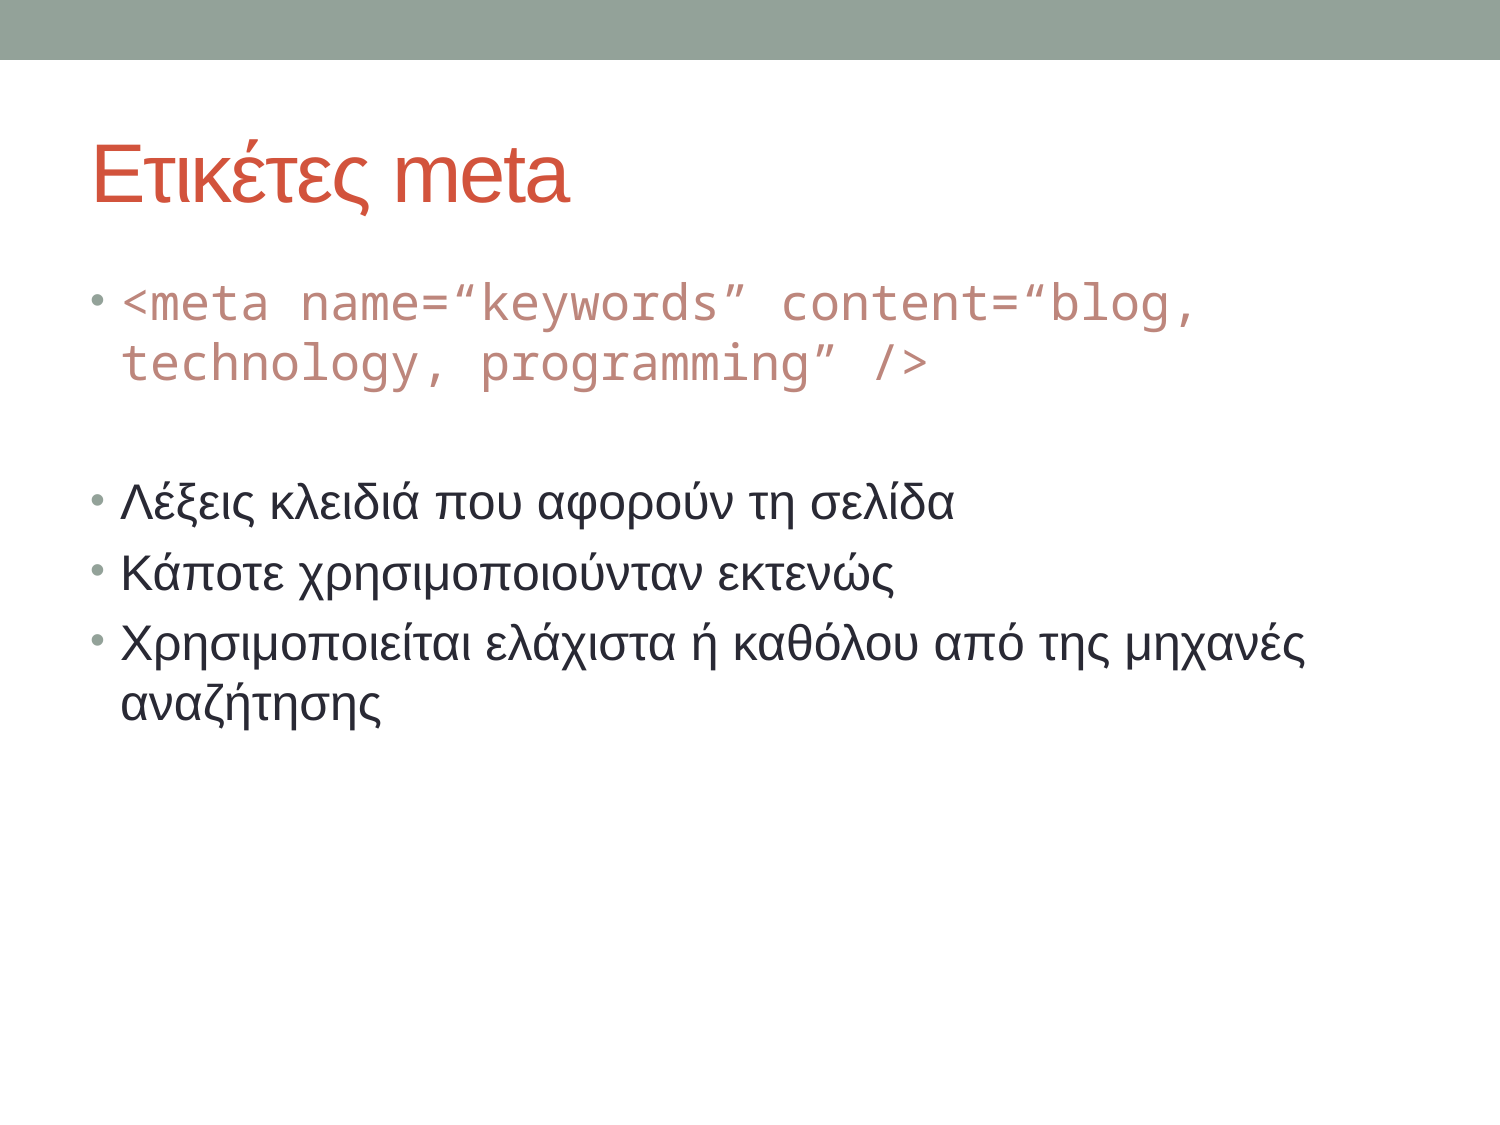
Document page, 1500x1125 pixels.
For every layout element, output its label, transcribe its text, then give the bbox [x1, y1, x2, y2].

list <meta name=“keywords” content=“blog, technology, programming” /> Λέξεις κλειδιά που αφορούν τη σελίδα Κάποτε χρησιμοποιούνταν εκτενώς Χρησιμοποιείται ελάχιστα ή καθόλου από της μηχανές αναζήτησης [75, 262, 1425, 1063]
title Ετικέτες meta [75, 87, 1425, 250]
